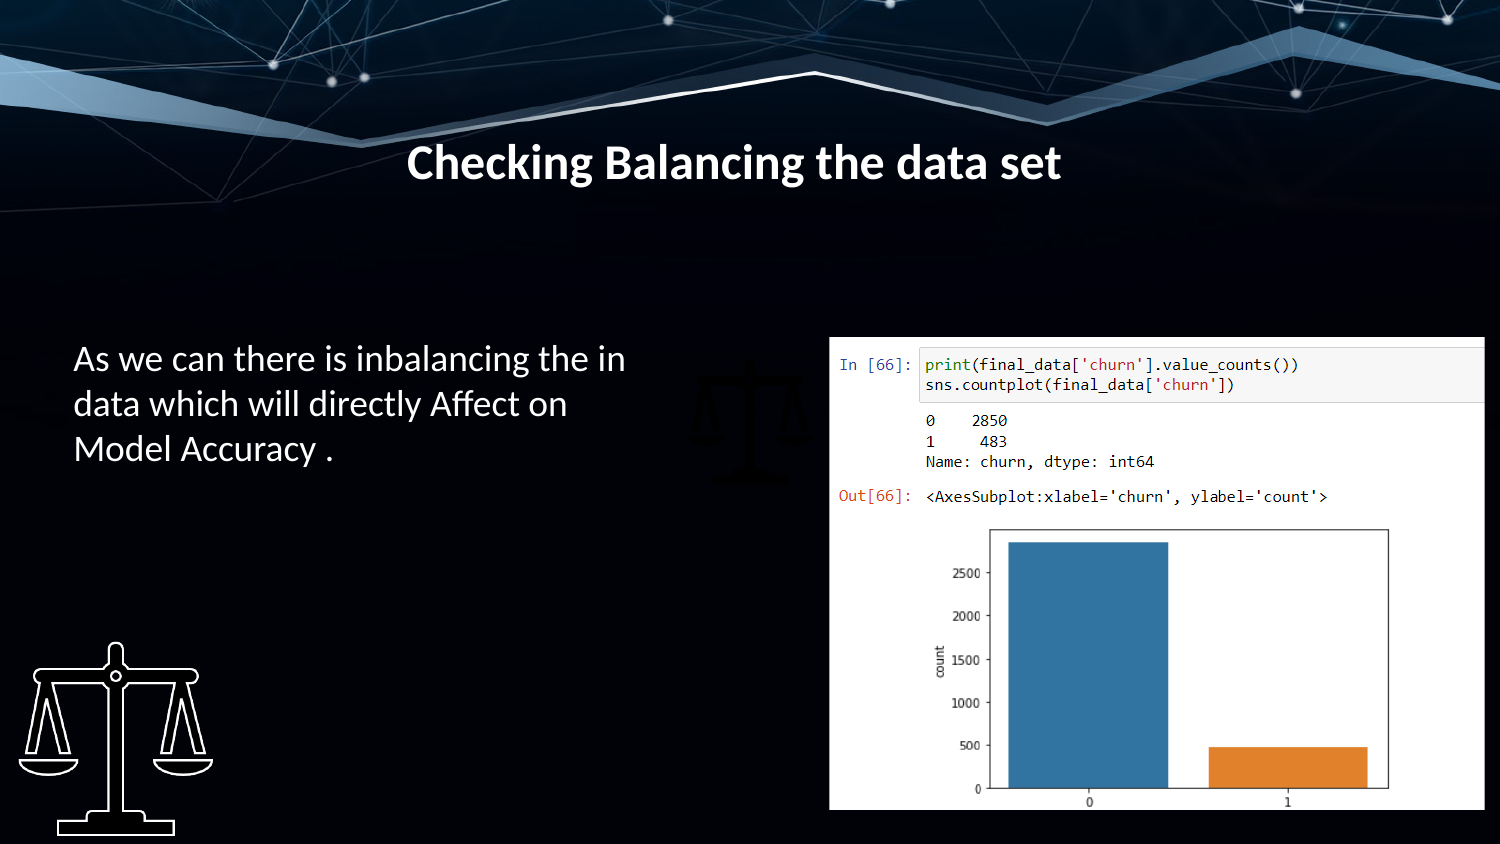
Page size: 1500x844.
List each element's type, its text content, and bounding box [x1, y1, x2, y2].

picture [0, 0, 1500, 844]
text_box Checking Balancing the data set [0, 121, 1485, 197]
text_box As we can there is inbalancing the in data which will directly Affect on Model Accuracy . [58, 326, 685, 477]
